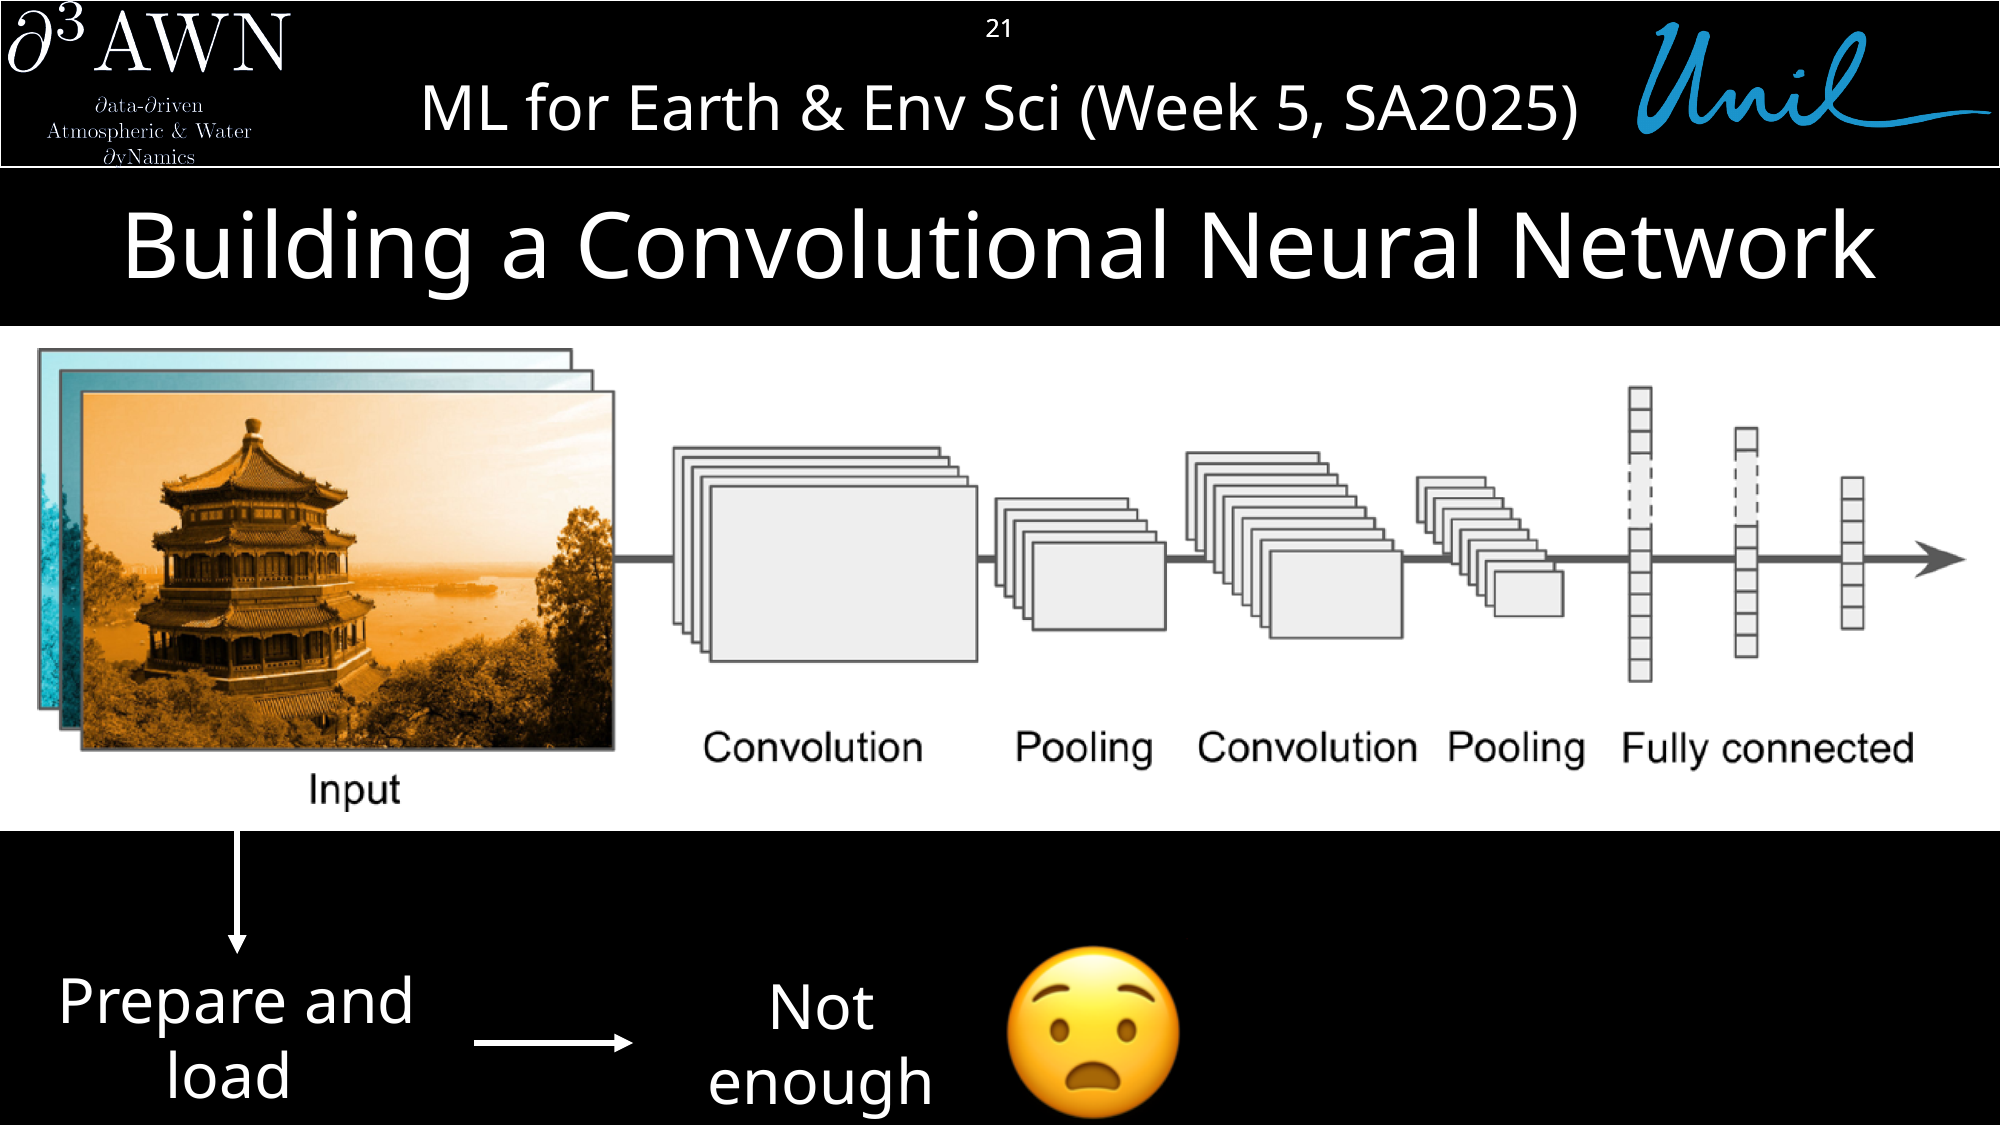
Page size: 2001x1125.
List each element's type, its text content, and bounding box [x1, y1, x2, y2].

title Building a Convolutional Neural Network [0, 171, 2000, 326]
text_box Prepare and load image dataset [0, 953, 475, 1125]
picture [0, 0, 298, 168]
picture [0, 326, 2000, 831]
text_box Not enough data! [633, 959, 999, 1125]
picture [1609, 22, 2000, 145]
picture [999, 938, 1188, 1125]
slide_number 21 [774, 0, 1225, 60]
